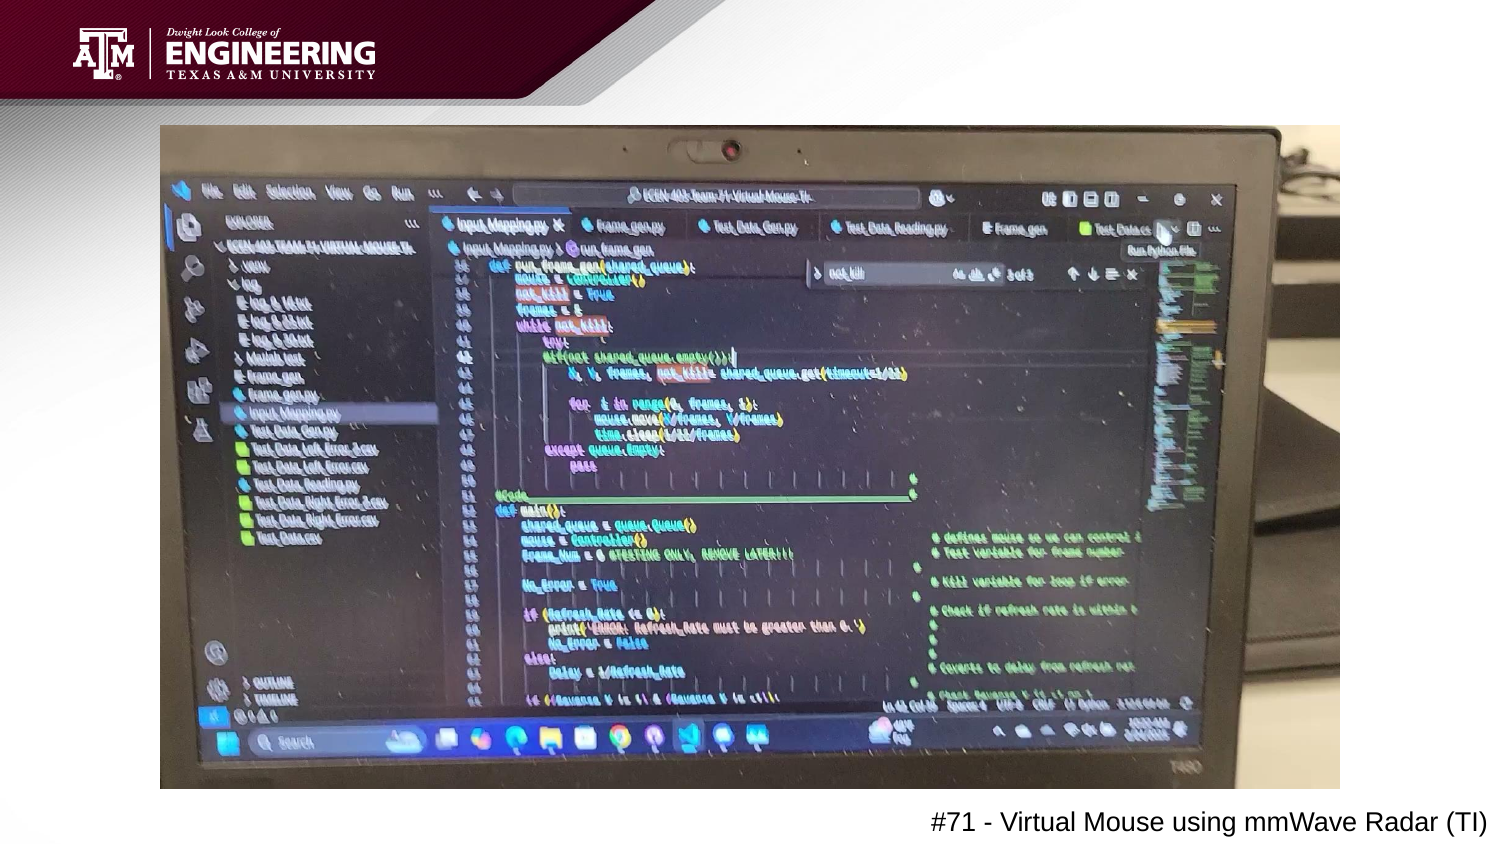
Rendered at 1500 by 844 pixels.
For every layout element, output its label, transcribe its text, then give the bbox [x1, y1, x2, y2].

text_box #71 - Virtual Mouse using mmWave Radar (TI) [916, 788, 1500, 844]
picture [0, 0, 1500, 844]
